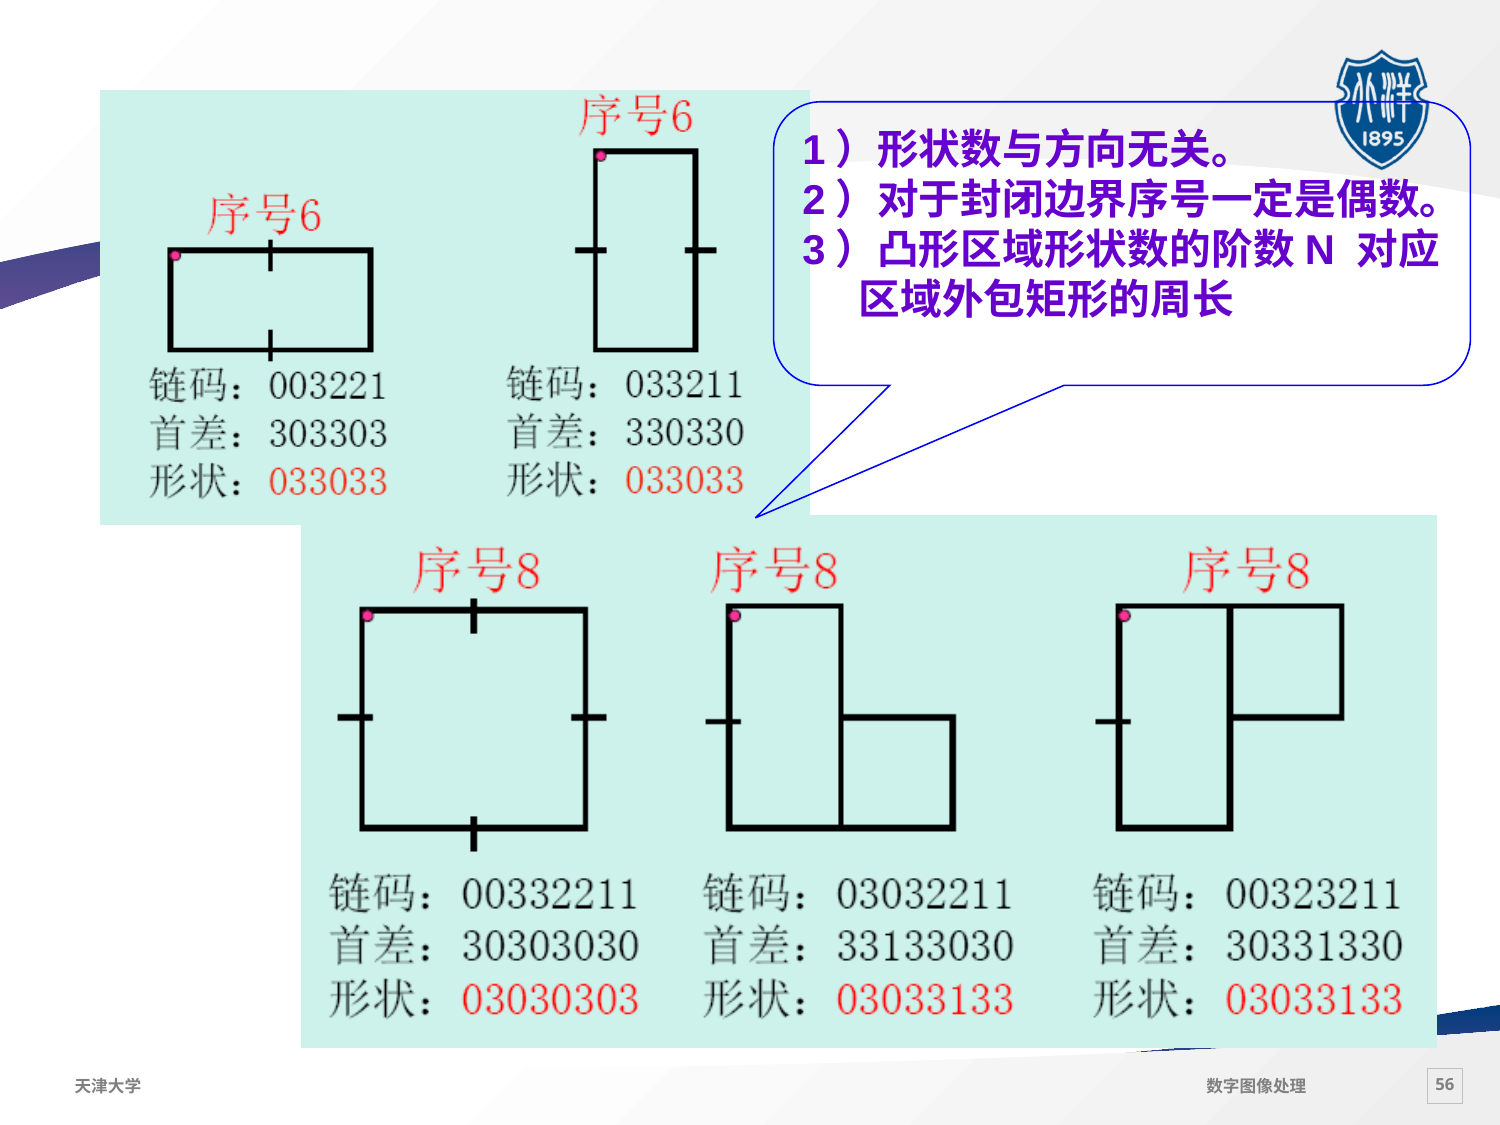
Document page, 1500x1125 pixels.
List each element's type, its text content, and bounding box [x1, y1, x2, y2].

text_box 1）形状数与方向无关。 2）对于封闭边界序号一定是偶数。 3）凸形区域形状数的阶数N 对应区域外包矩形的周长 [810, 101, 1471, 495]
picture [1321, 47, 1447, 107]
picture [100, 90, 1437, 1048]
